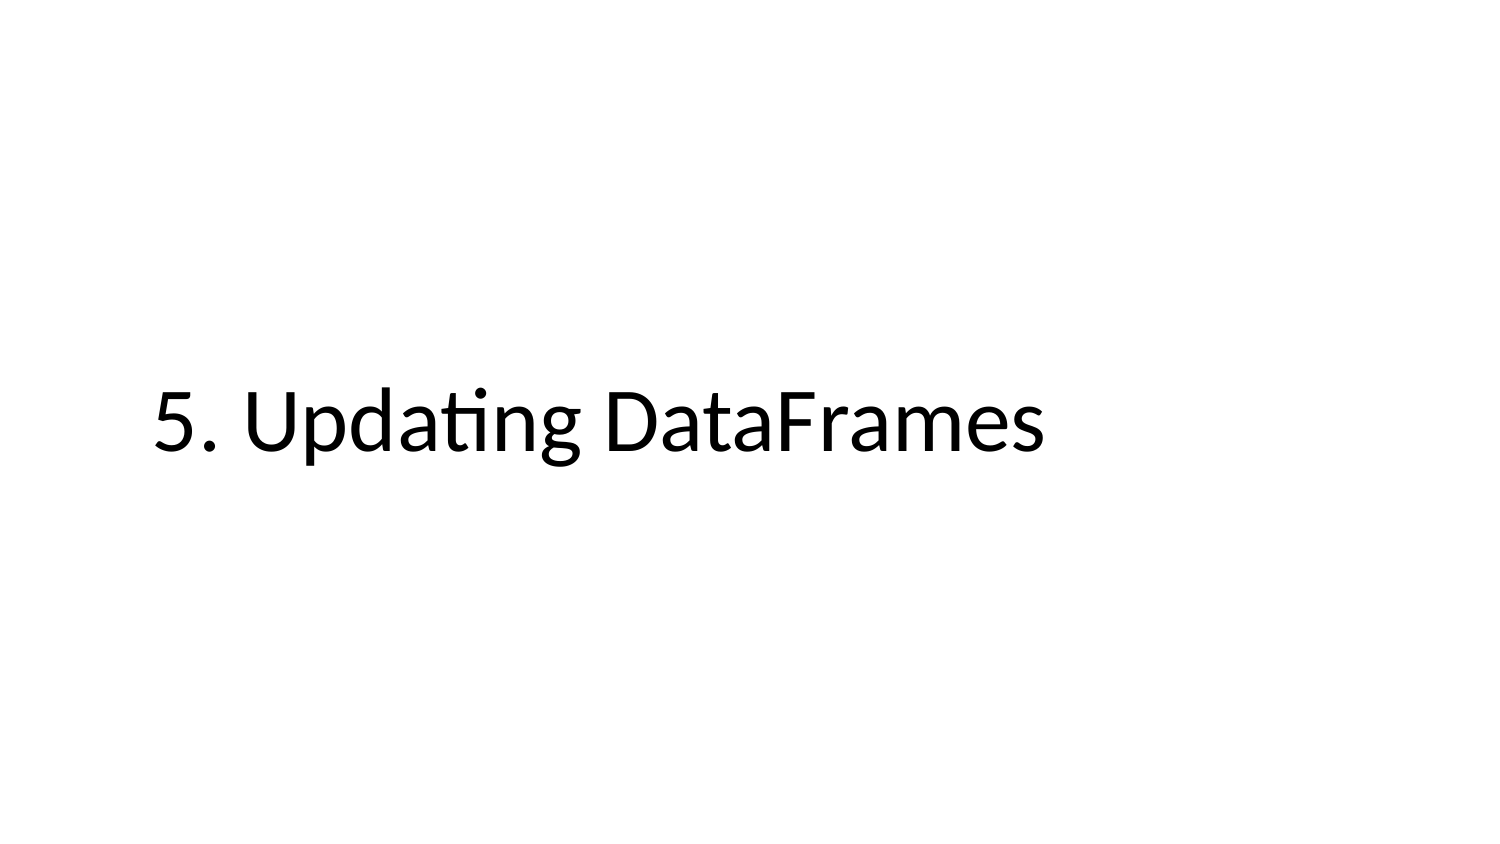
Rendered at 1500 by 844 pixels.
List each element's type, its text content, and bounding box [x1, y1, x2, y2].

title 5. Updating DataFrames [146, 279, 1354, 565]
